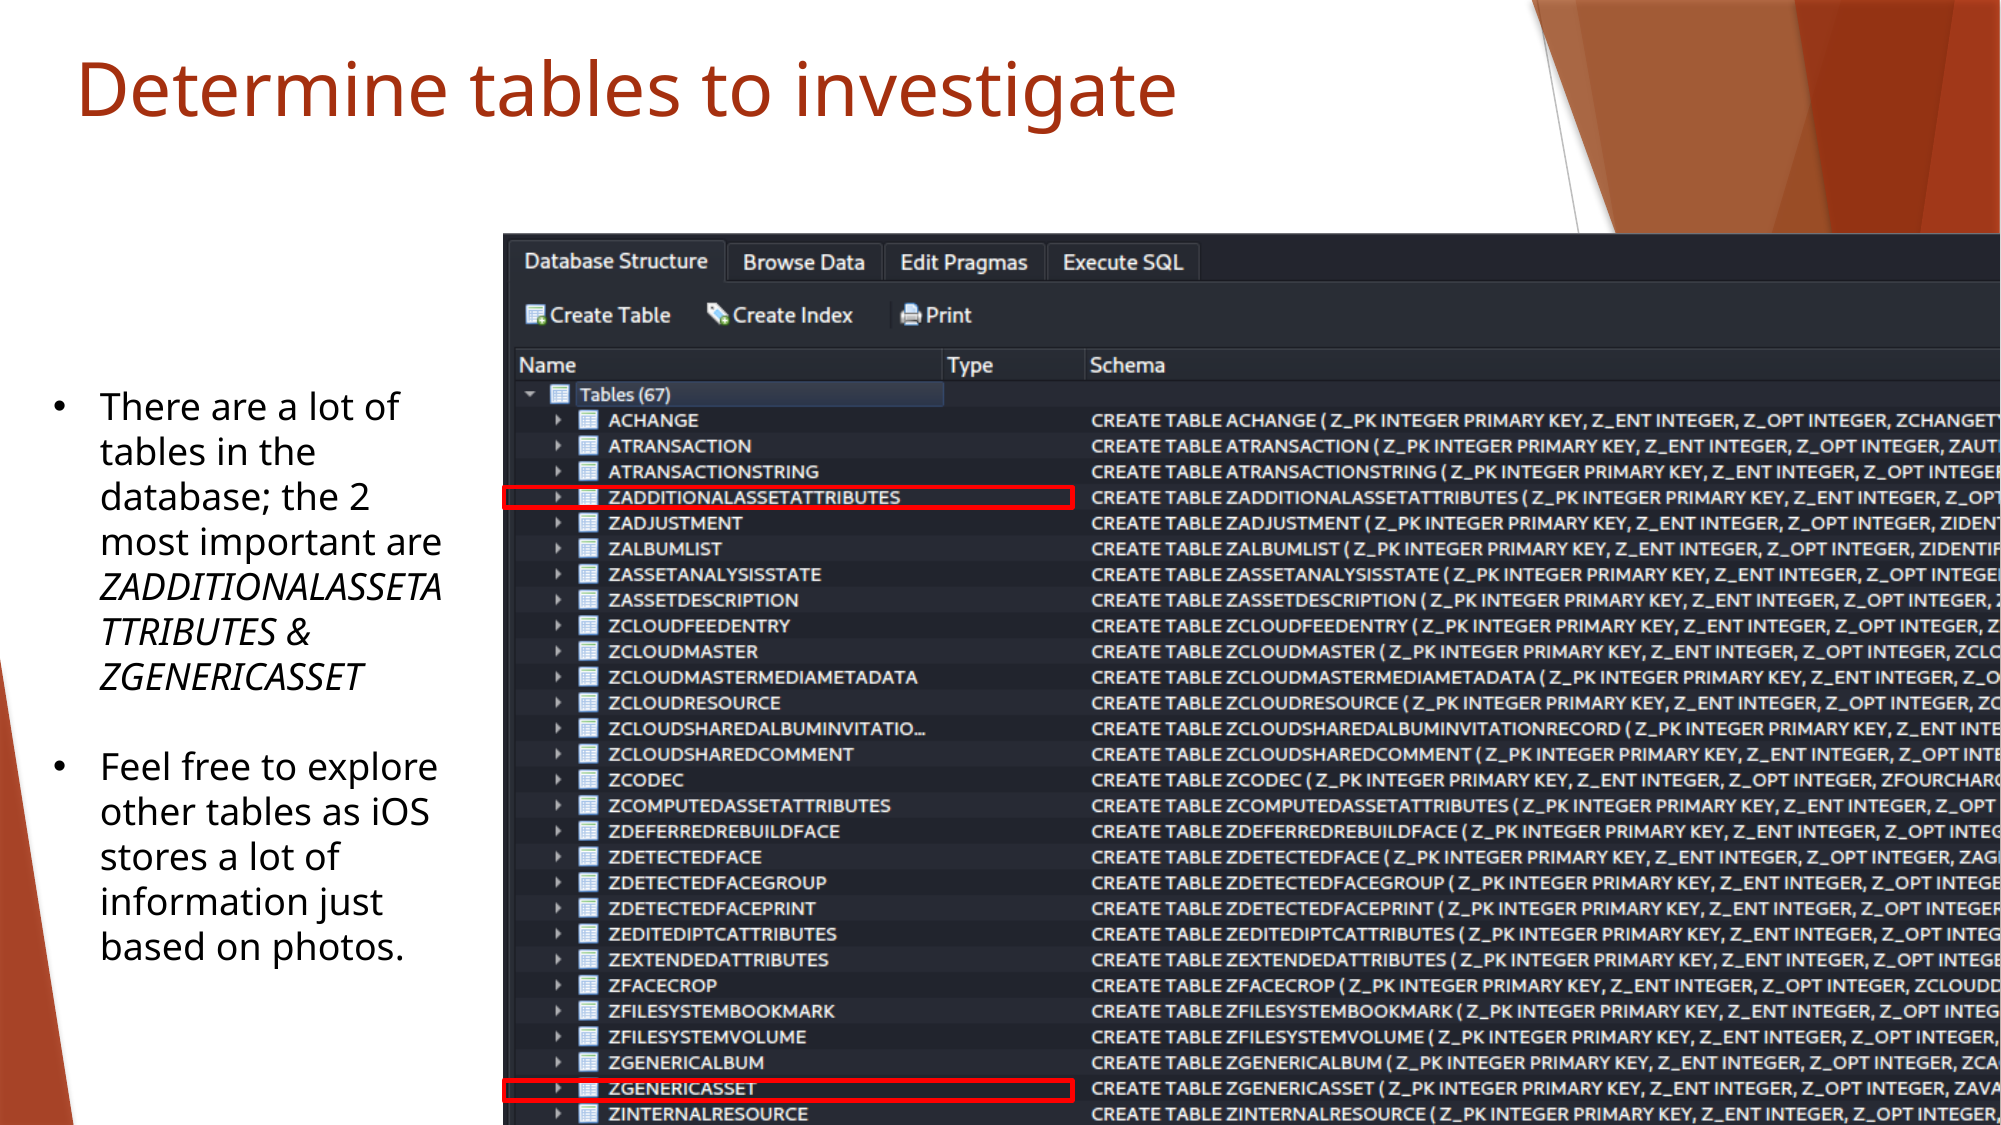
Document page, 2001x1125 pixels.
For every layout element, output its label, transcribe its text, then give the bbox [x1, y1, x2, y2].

picture [503, 232, 2001, 1125]
text_box There are a lot of tables in the database; the 2 most important are ZADDITIONALASSETATTRIBUTES & ZGENERICASSET Feel free to explore other tables as iOS stores a lot of information just based on photos. [38, 375, 467, 976]
title Determine tables to investigate [59, 33, 1785, 252]
